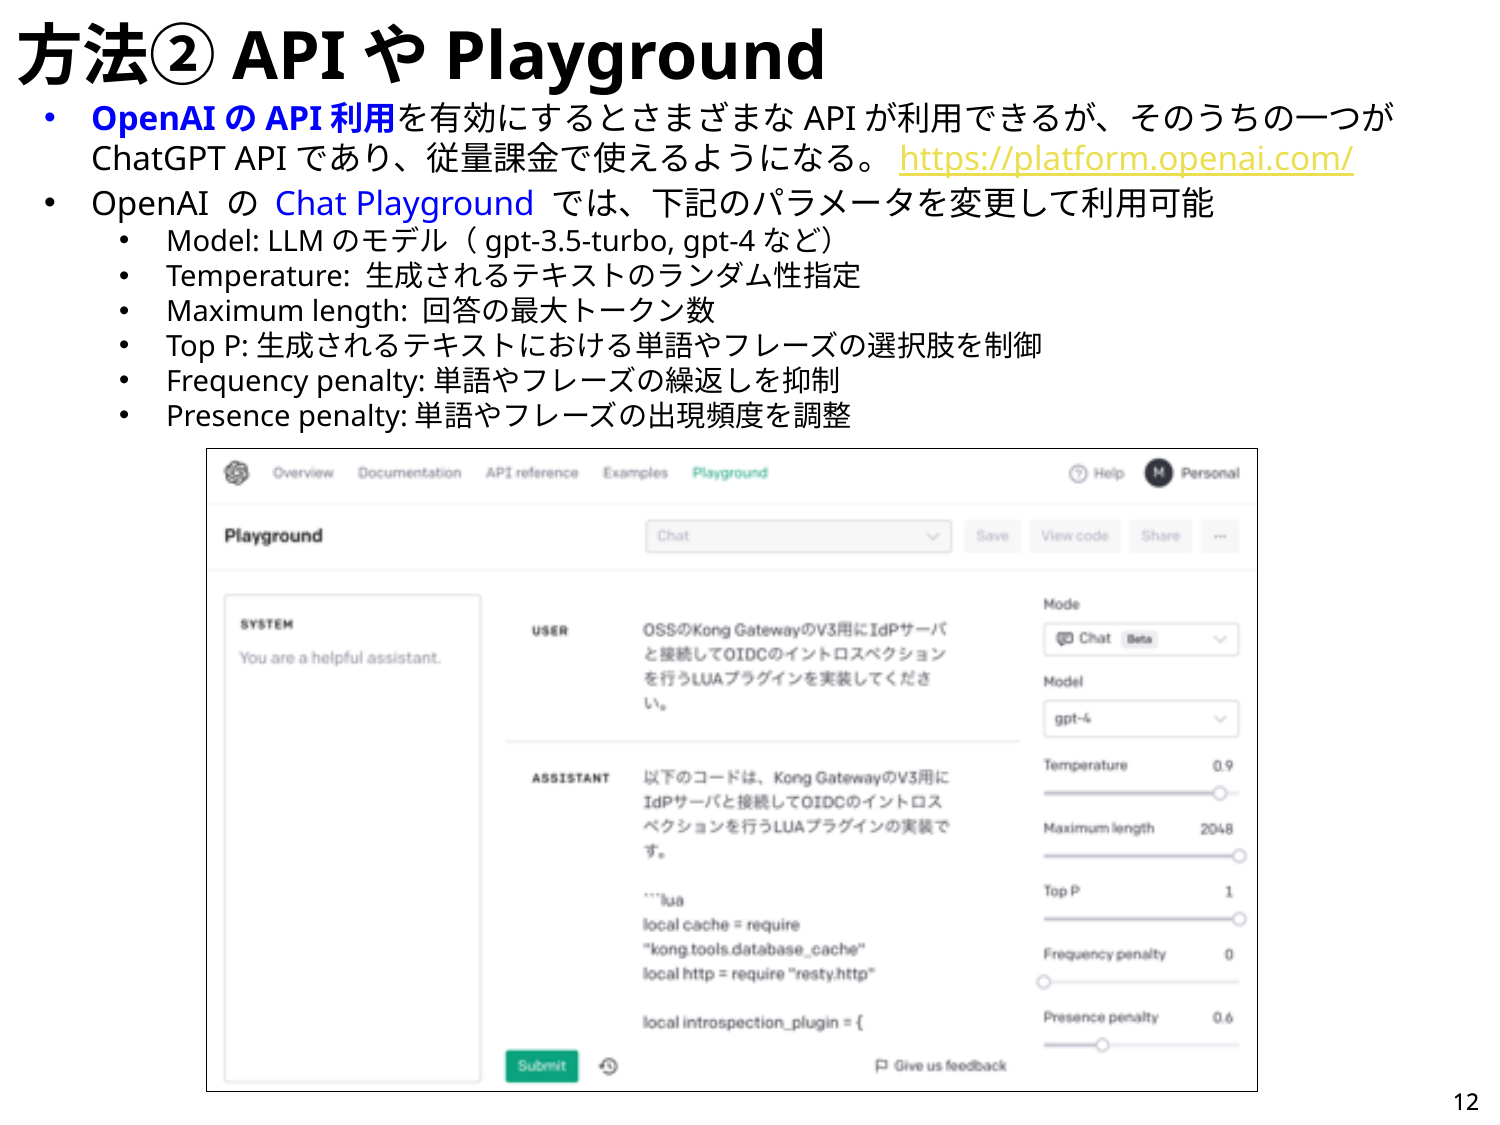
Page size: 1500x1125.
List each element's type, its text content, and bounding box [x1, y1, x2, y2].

text_box OpenAIのAPI利用を有効にするとさまざまなAPIが利用できるが、そのうちの一つが ChatGPT APIであり、従量課金で使えるようになる。https://platform.openai.com/ OpenAI の Chat Playground では、下記のパラメータを変更して利用可能 Model: LLMのモデル（gpt-3.5-turbo, gpt-4など） Temperature: 生成されるテキストのランダム性指定 Maximum length: 回答の最大トークン数 Top P:生成されるテキストにおける単語やフレーズの選択肢を制御 Frequency penalty:単語やフレーズの繰返しを抑制 Presence penalty:単語やフレーズの出現頻度を調整 [29, 89, 1471, 440]
picture [206, 447, 1259, 1092]
text_box 方法②APIやPlayground [1, 0, 1500, 100]
